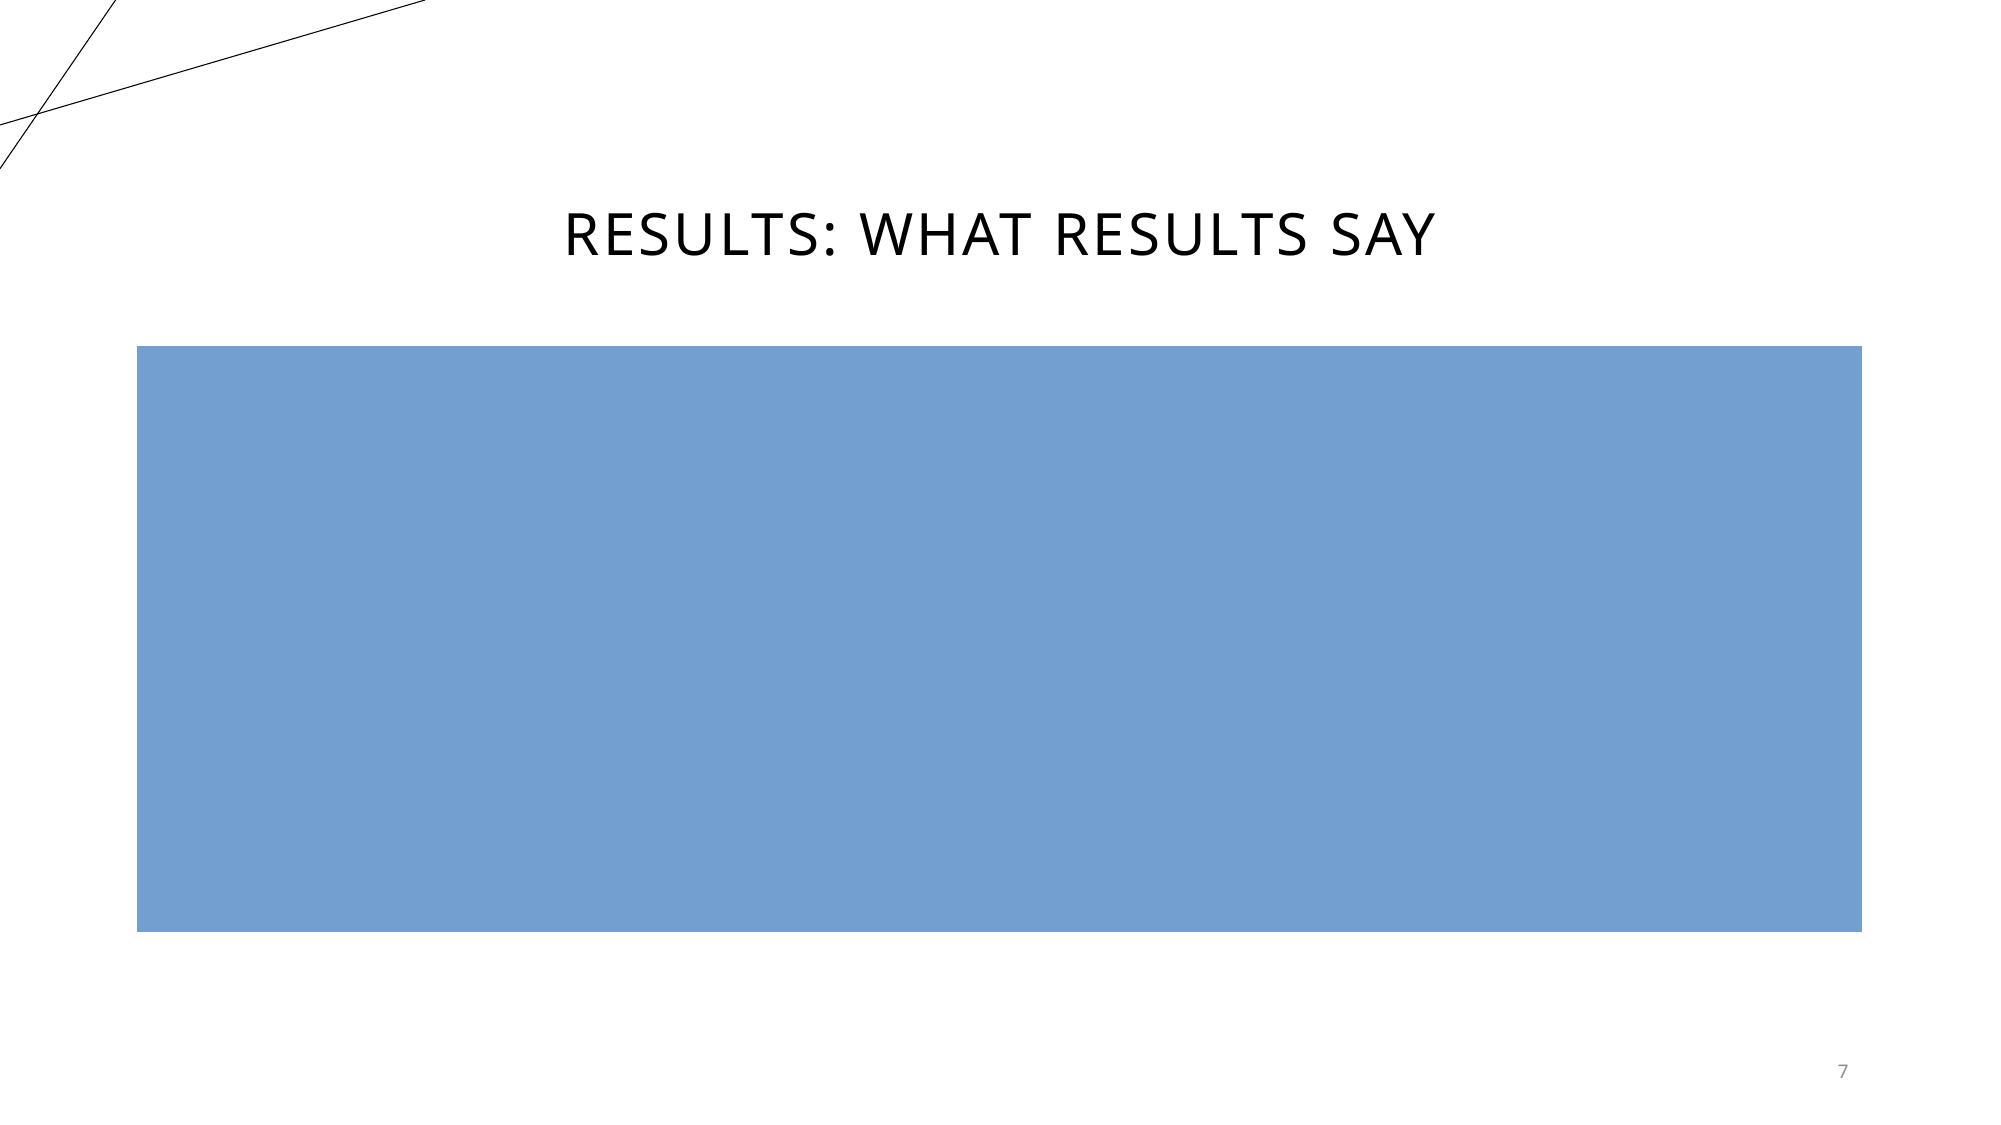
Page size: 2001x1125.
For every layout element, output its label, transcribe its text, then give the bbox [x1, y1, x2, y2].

title Results: What results say [137, 57, 1863, 276]
slide_number 7 [1701, 1042, 1864, 1103]
